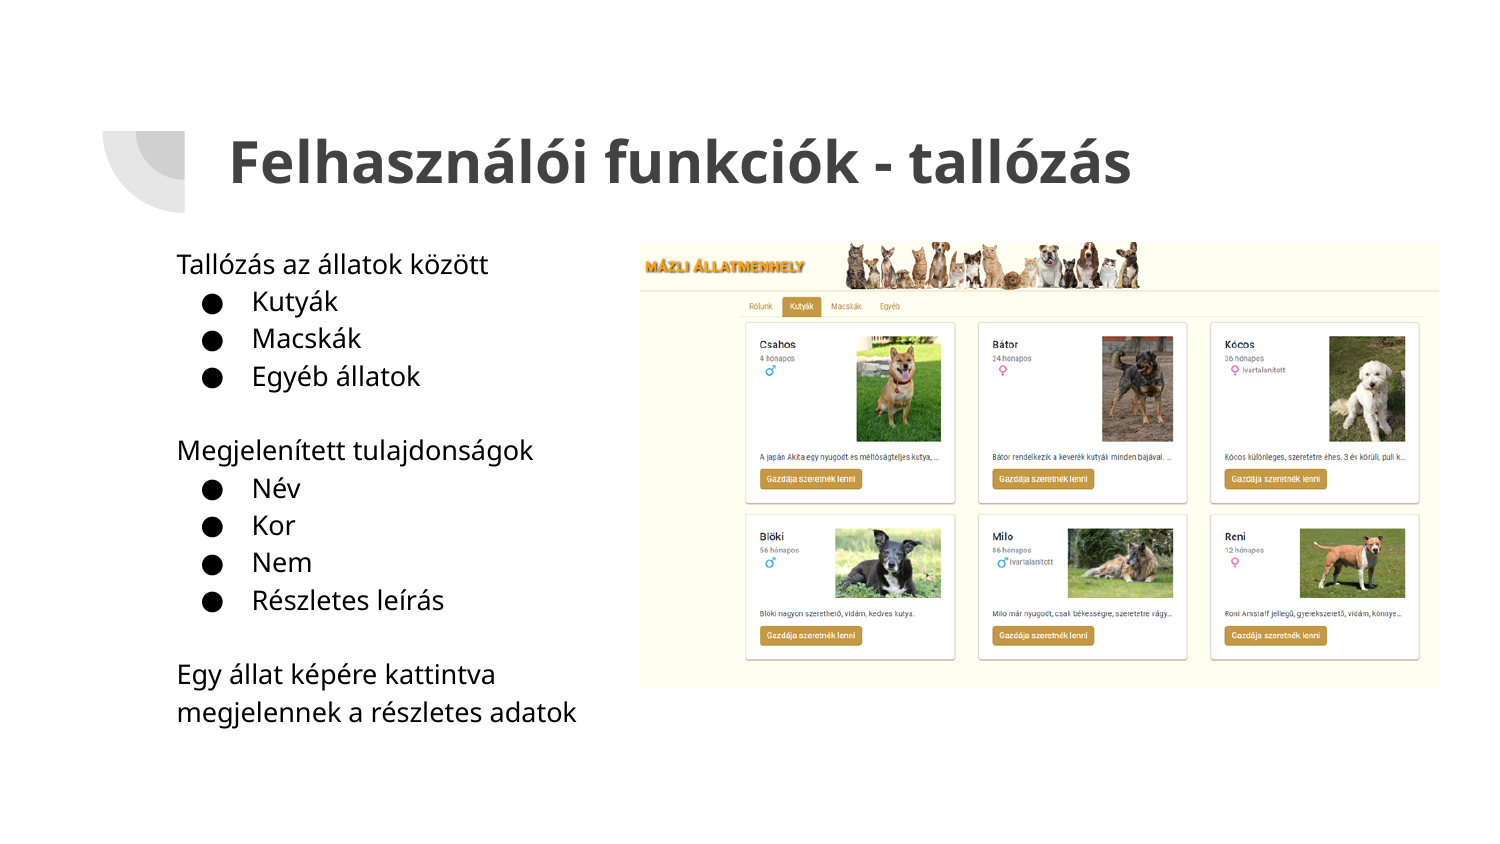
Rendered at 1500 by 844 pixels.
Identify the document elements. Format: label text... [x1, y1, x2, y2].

picture [640, 242, 1440, 689]
text_box Tallózás az állatok között Kutyák Macskák Egyéb állatok Megjelenített tulajdonságok Név Kor Nem Részletes leírás Egy állat képére kattintva megjelennek a részletes adatok [161, 227, 605, 797]
title Felhasználói funkciók - tallózás [213, 110, 1368, 228]
